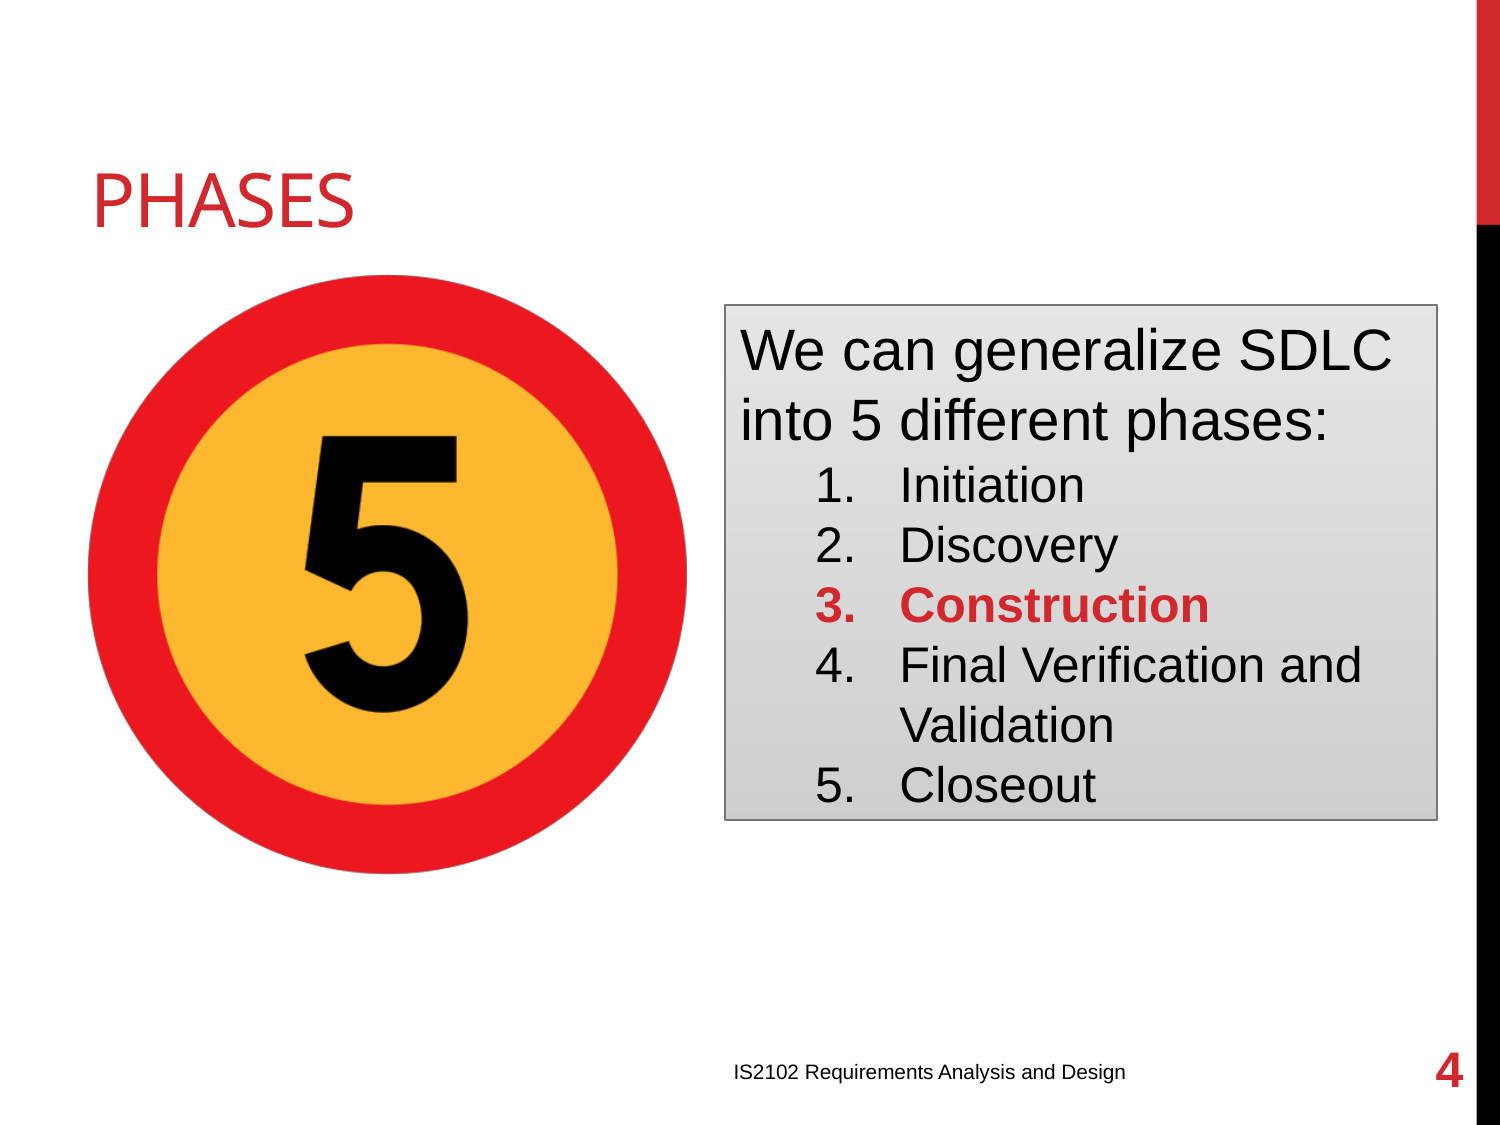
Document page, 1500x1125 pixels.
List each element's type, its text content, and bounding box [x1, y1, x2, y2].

footer IS2102 Requirements Analysis and Design [718, 1051, 1238, 1112]
text_box We can generalize SDLC into 5 different phases: Initiation Discovery Construction Final Verification and Validation Closeout [724, 304, 1438, 821]
picture [86, 274, 688, 876]
slide_number 4 [1262, 1037, 1479, 1098]
title Phases [75, 25, 1025, 250]
